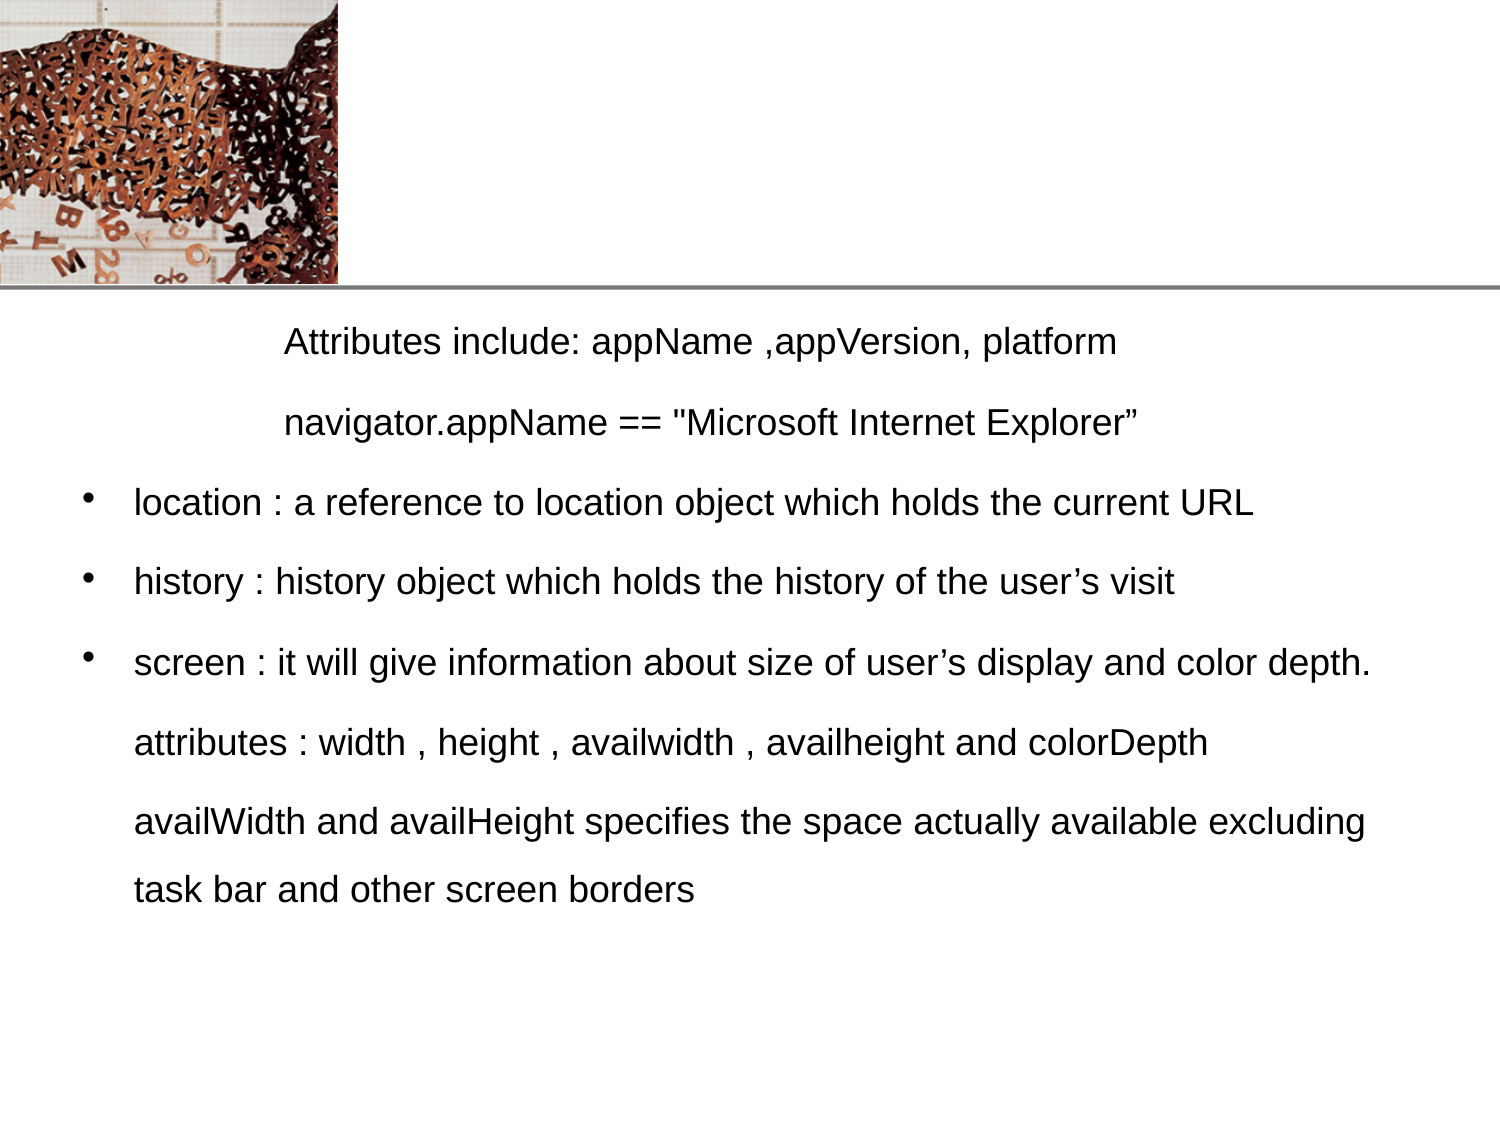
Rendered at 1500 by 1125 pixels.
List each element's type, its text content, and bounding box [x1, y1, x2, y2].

picture [0, 0, 338, 284]
list Attributes include: appName ,appVersion, platform navigator.appName == "Microsoft Internet Explorer” location : a reference to location object which holds the current URL history : history object which holds the history of the user’s visit screen : it will give information about size of user’s display and color depth. attributes : width , height , availwidth , availheight and colorDepth availWidth and availHeight specifies the space actually available excluding task bar and other screen borders [62, 287, 1438, 1125]
